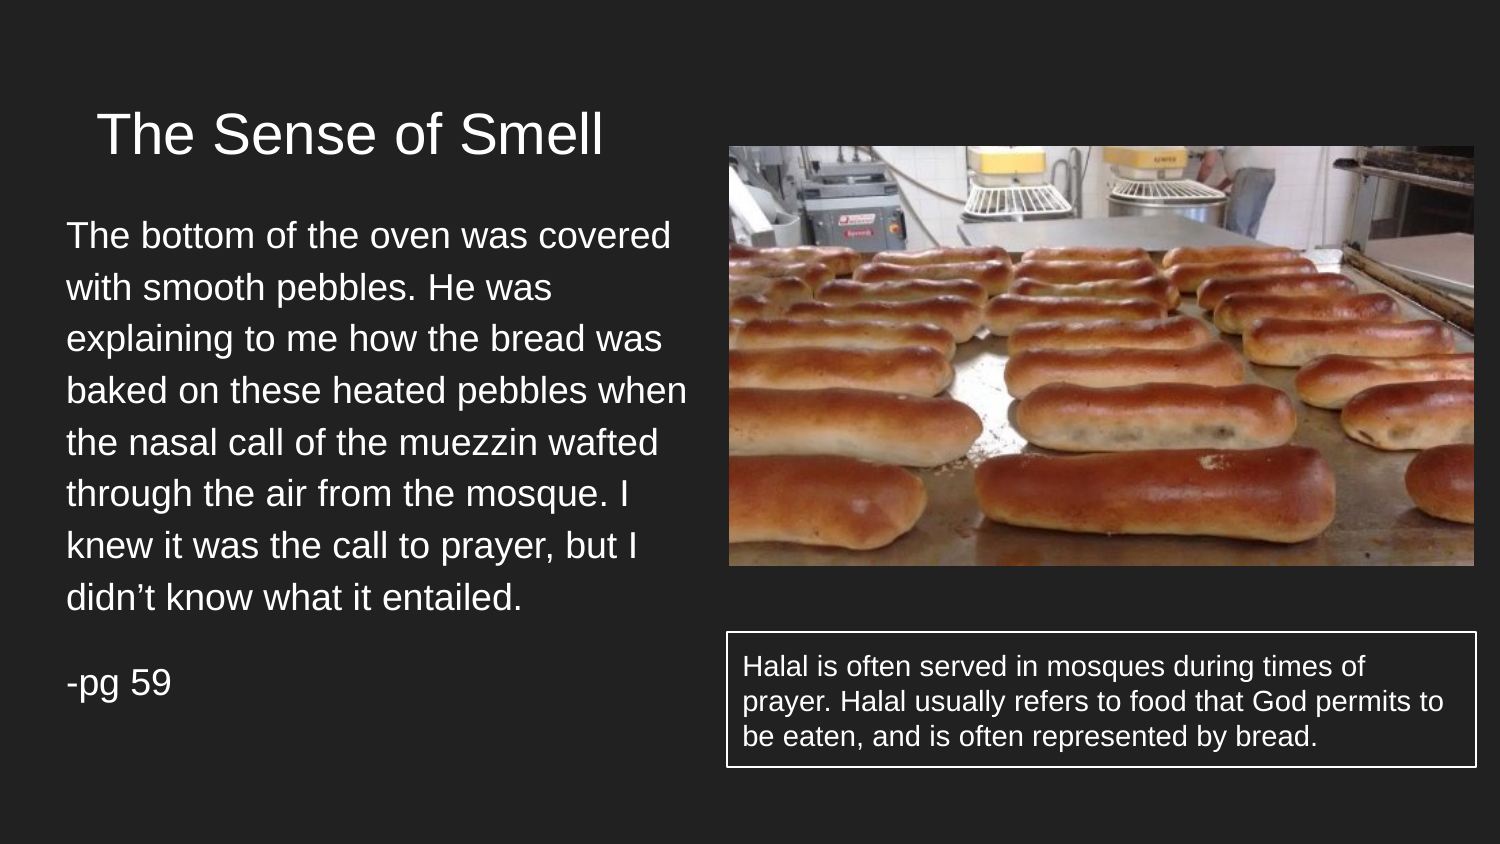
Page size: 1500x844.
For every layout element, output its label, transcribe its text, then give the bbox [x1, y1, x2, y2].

picture [729, 146, 1475, 566]
text_box Halal is often served in mosques during times of prayer. Halal usually refers to food that God permits to be eaten, and is often represented by bread. [727, 632, 1477, 767]
list The bottom of the oven was covered with smooth pebbles. He was explaining to me how the bread was baked on these heated pebbles when the nasal call of the muezzin wafted through the air from the mosque. I knew it was the call to prayer, but I didn’t know what it entailed. -pg 59 [51, 189, 706, 750]
title The Sense of Smell [81, 81, 644, 176]
